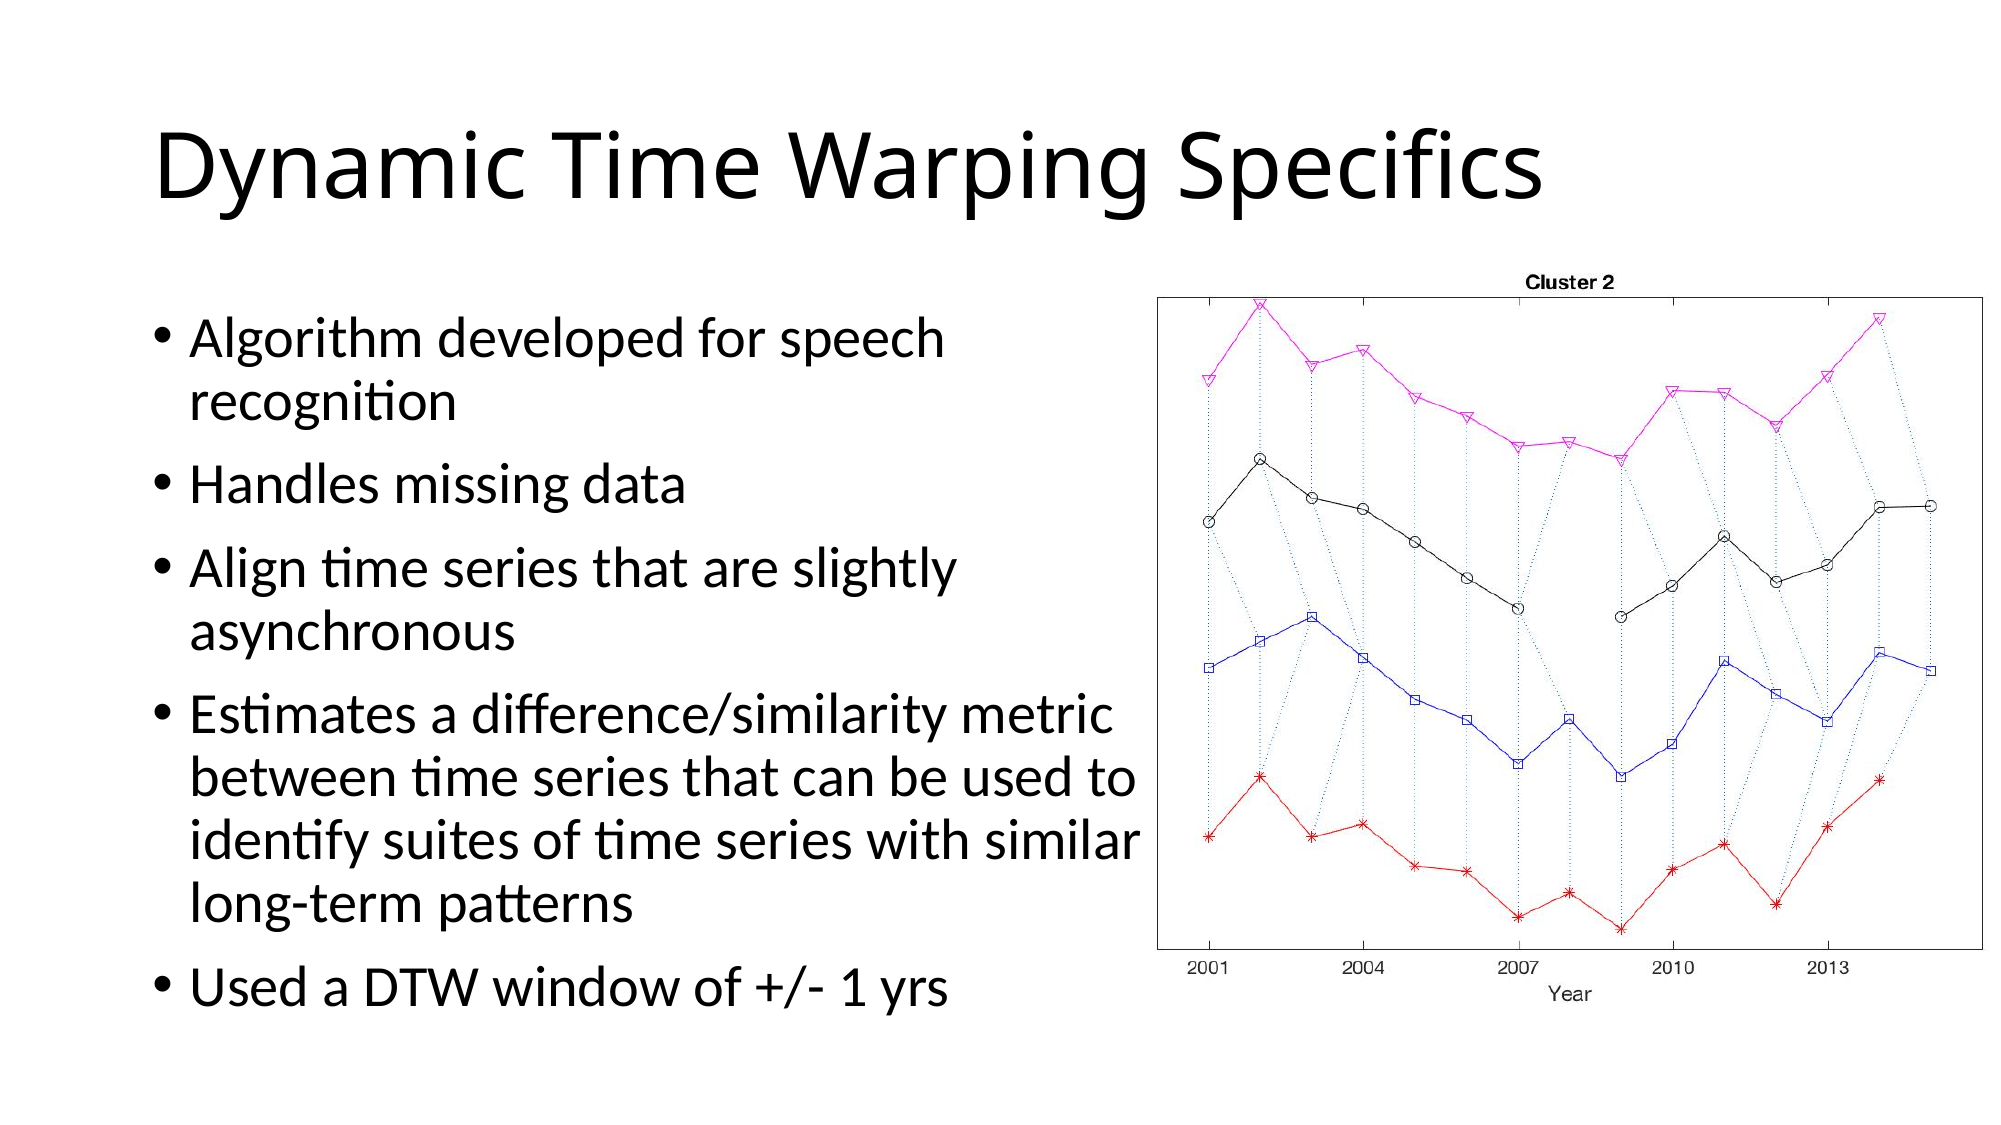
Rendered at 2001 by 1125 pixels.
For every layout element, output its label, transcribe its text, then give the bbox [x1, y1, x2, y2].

title Dynamic Time Warping Specifics [137, 59, 1863, 278]
list Algorithm developed for speech recognition Handles missing data Align time series that are slightly asynchronous Estimates a difference/similarity metric between time series that can be used to identify suites of time series with similar long-term patterns Used a DTW window of +/- 1 yrs [137, 299, 1179, 1079]
picture [1142, 263, 2000, 1014]
